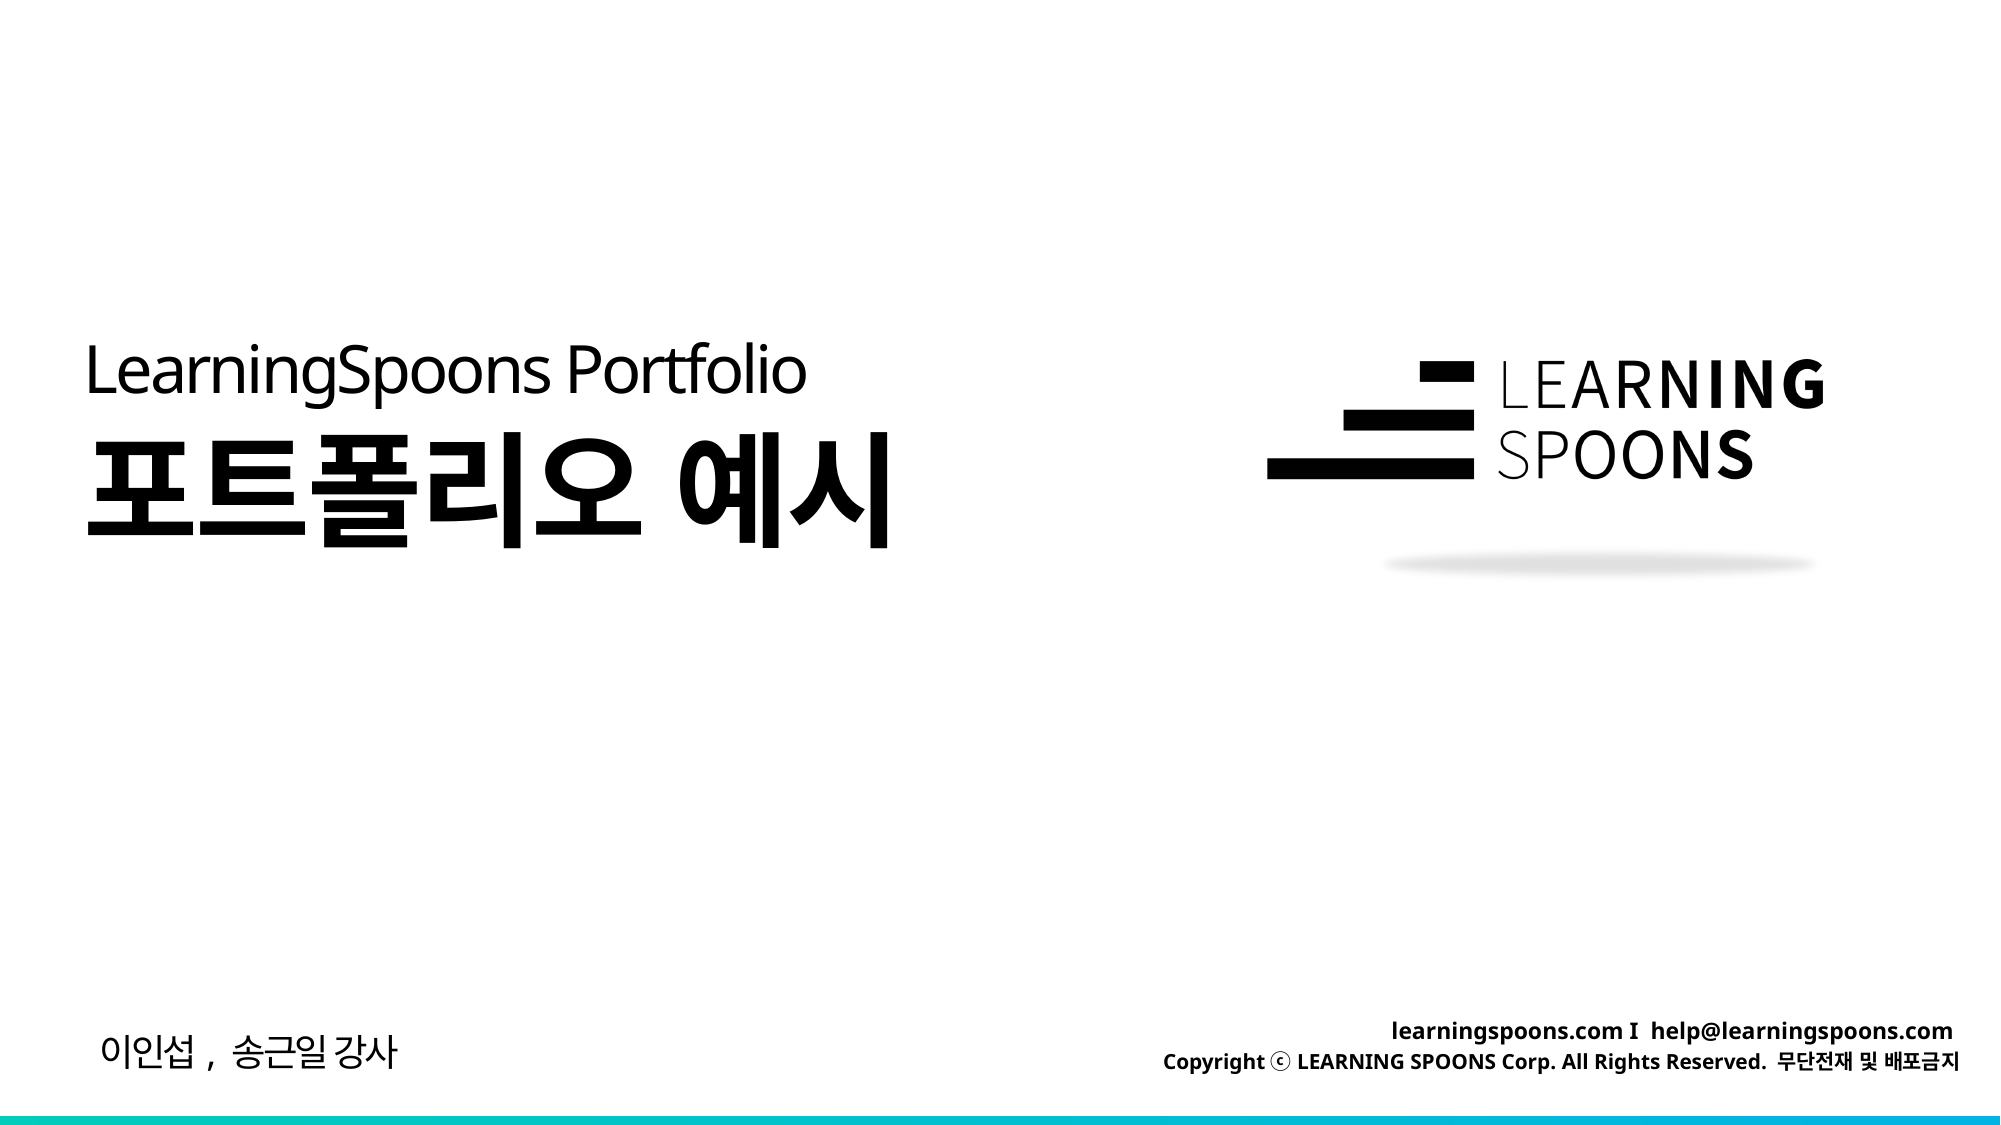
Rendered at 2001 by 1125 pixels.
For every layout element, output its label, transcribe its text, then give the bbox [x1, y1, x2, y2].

text_box [1975, 1116, 2000, 1125]
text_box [0, 786, 1975, 1125]
picture [1374, 543, 1825, 591]
picture [1263, 355, 1827, 483]
text_box LearningSpoons Portfolio [71, 315, 888, 419]
text_box 포트폴리오 예시 [71, 401, 1546, 575]
